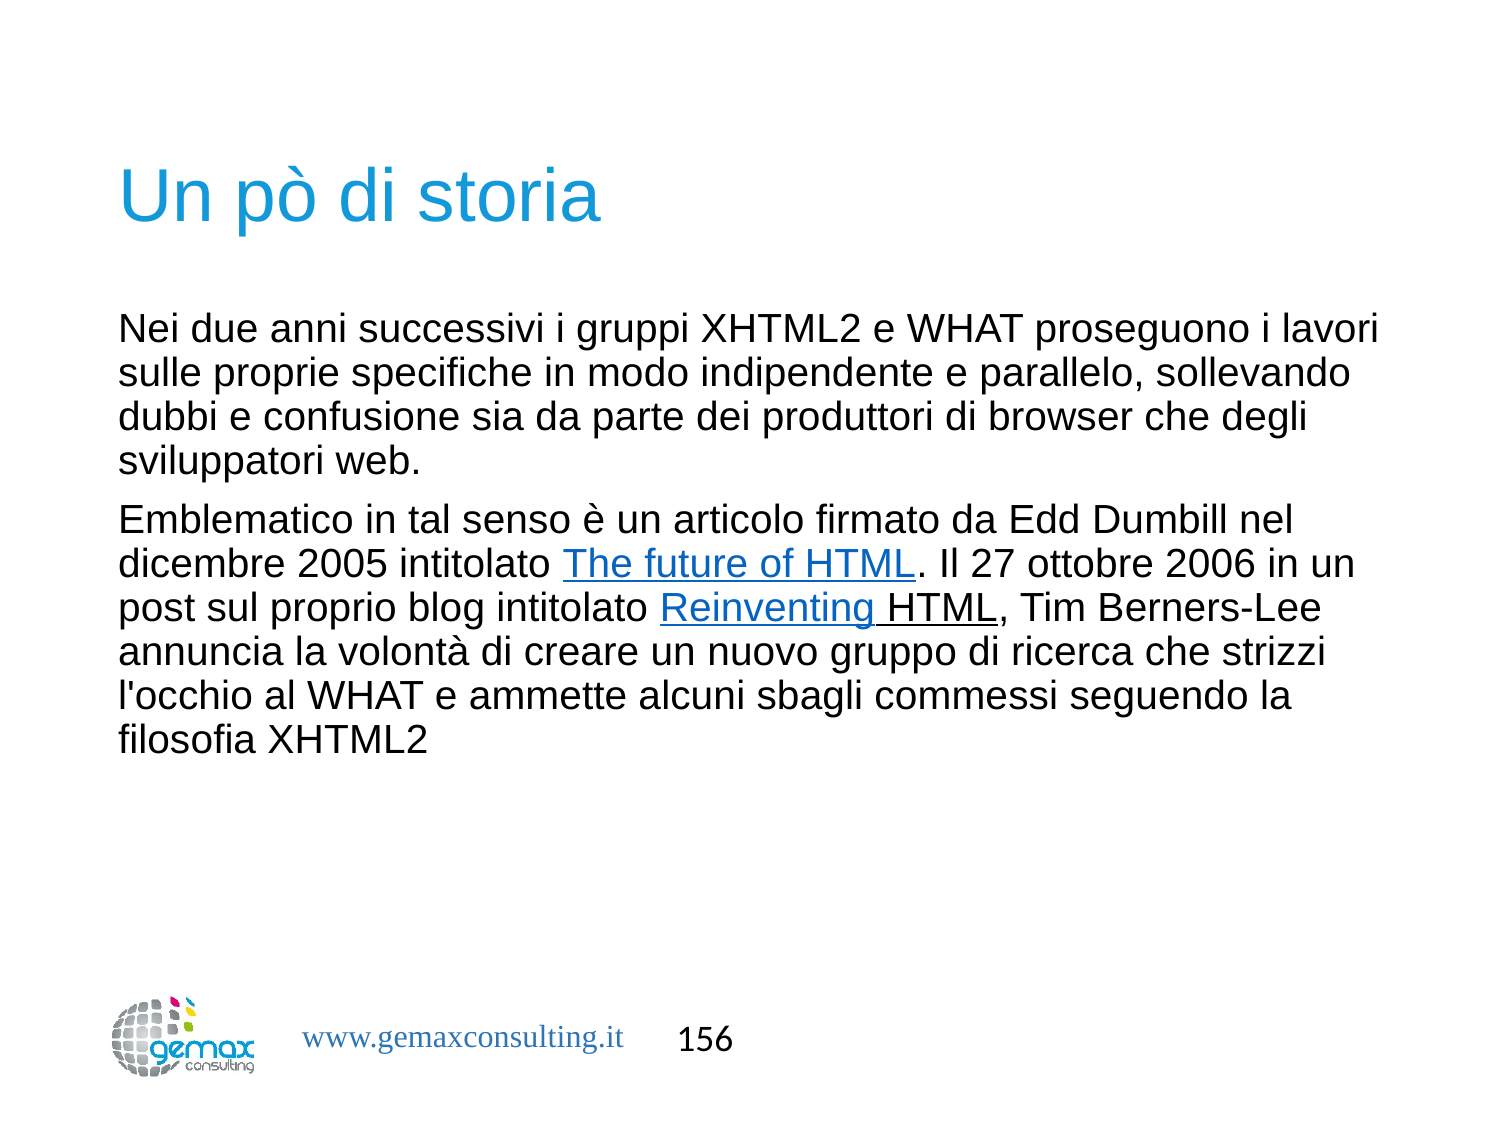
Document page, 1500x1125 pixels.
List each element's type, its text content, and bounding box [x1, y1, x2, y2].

list Nei due anni successivi i gruppi XHTML2 e WHAT proseguono i lavori sulle proprie specifiche in modo indipendente e parallelo, sollevando dubbi e confusione sia da parte dei produttori di browser che degli sviluppatori web. Emblematico in tal senso è un articolo firmato da Edd Dumbill nel dicembre 2005 intitolato The future of HTML. Il 27 ottobre 2006 in un post sul proprio blog intitolato Reinventing HTML, Tim Berners-Lee annuncia la volontà di creare un nuovo gruppo di ricerca che strizzi l'occhio al WHAT e ammette alcuni sbagli commessi seguendo la filosofia XHTML2 [103, 299, 1445, 1014]
title Un pò di storia [103, 59, 1397, 278]
slide_number 156 [661, 1006, 793, 1067]
picture [103, 1014, 262, 1083]
